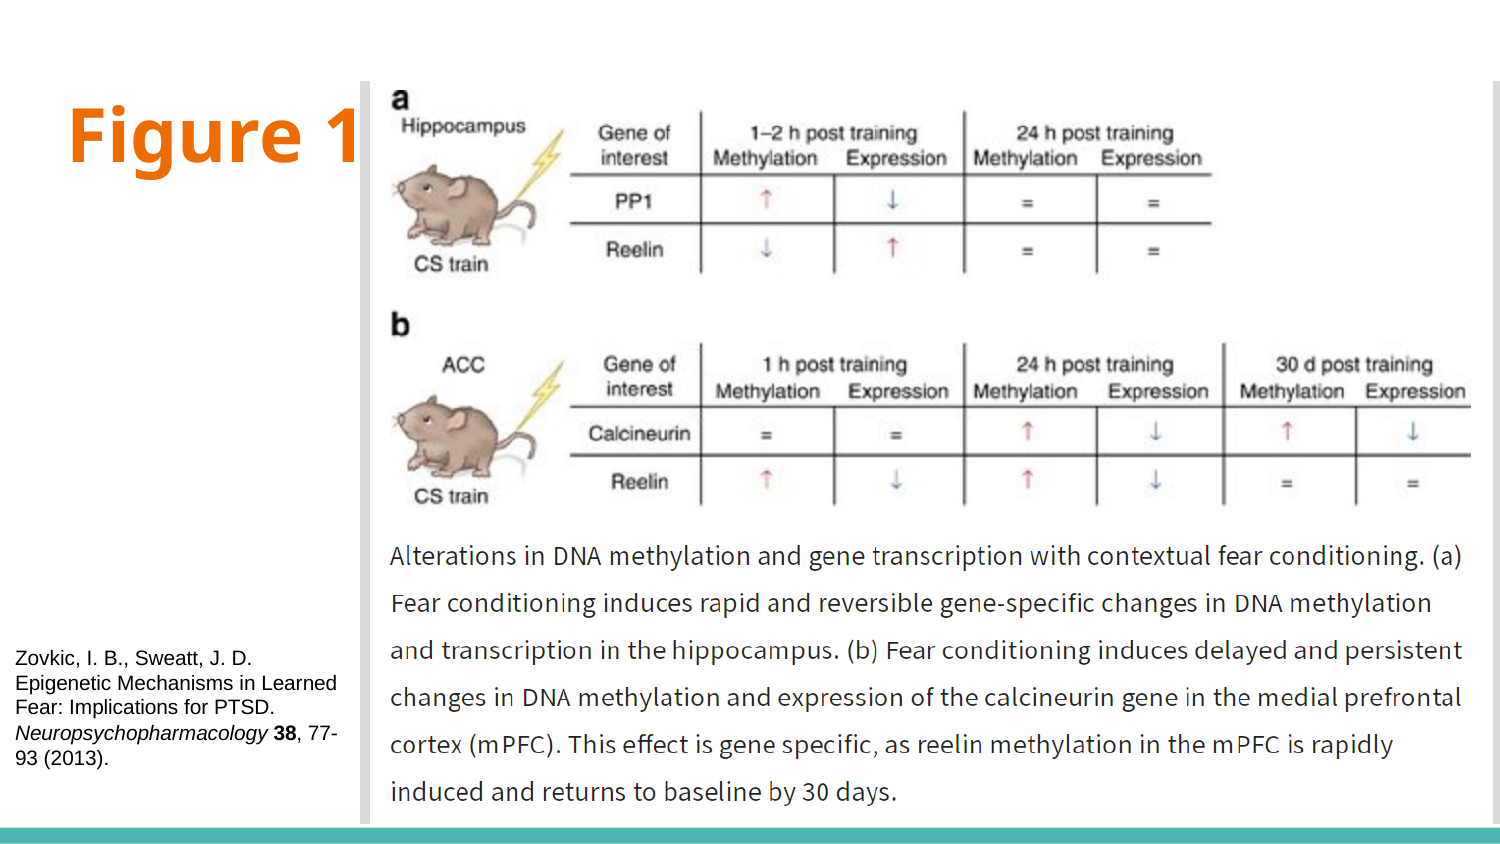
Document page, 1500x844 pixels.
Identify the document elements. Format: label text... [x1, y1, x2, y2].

picture [356, 81, 1500, 825]
title Figure 1 [51, 72, 1449, 189]
text_box Zovkic, I. B., Sweatt, J. D. Epigenetic Mechanisms in Learned Fear: Implications for PTSD. Neuropsychopharmacology 38, 77-93 (2013). [0, 639, 351, 775]
